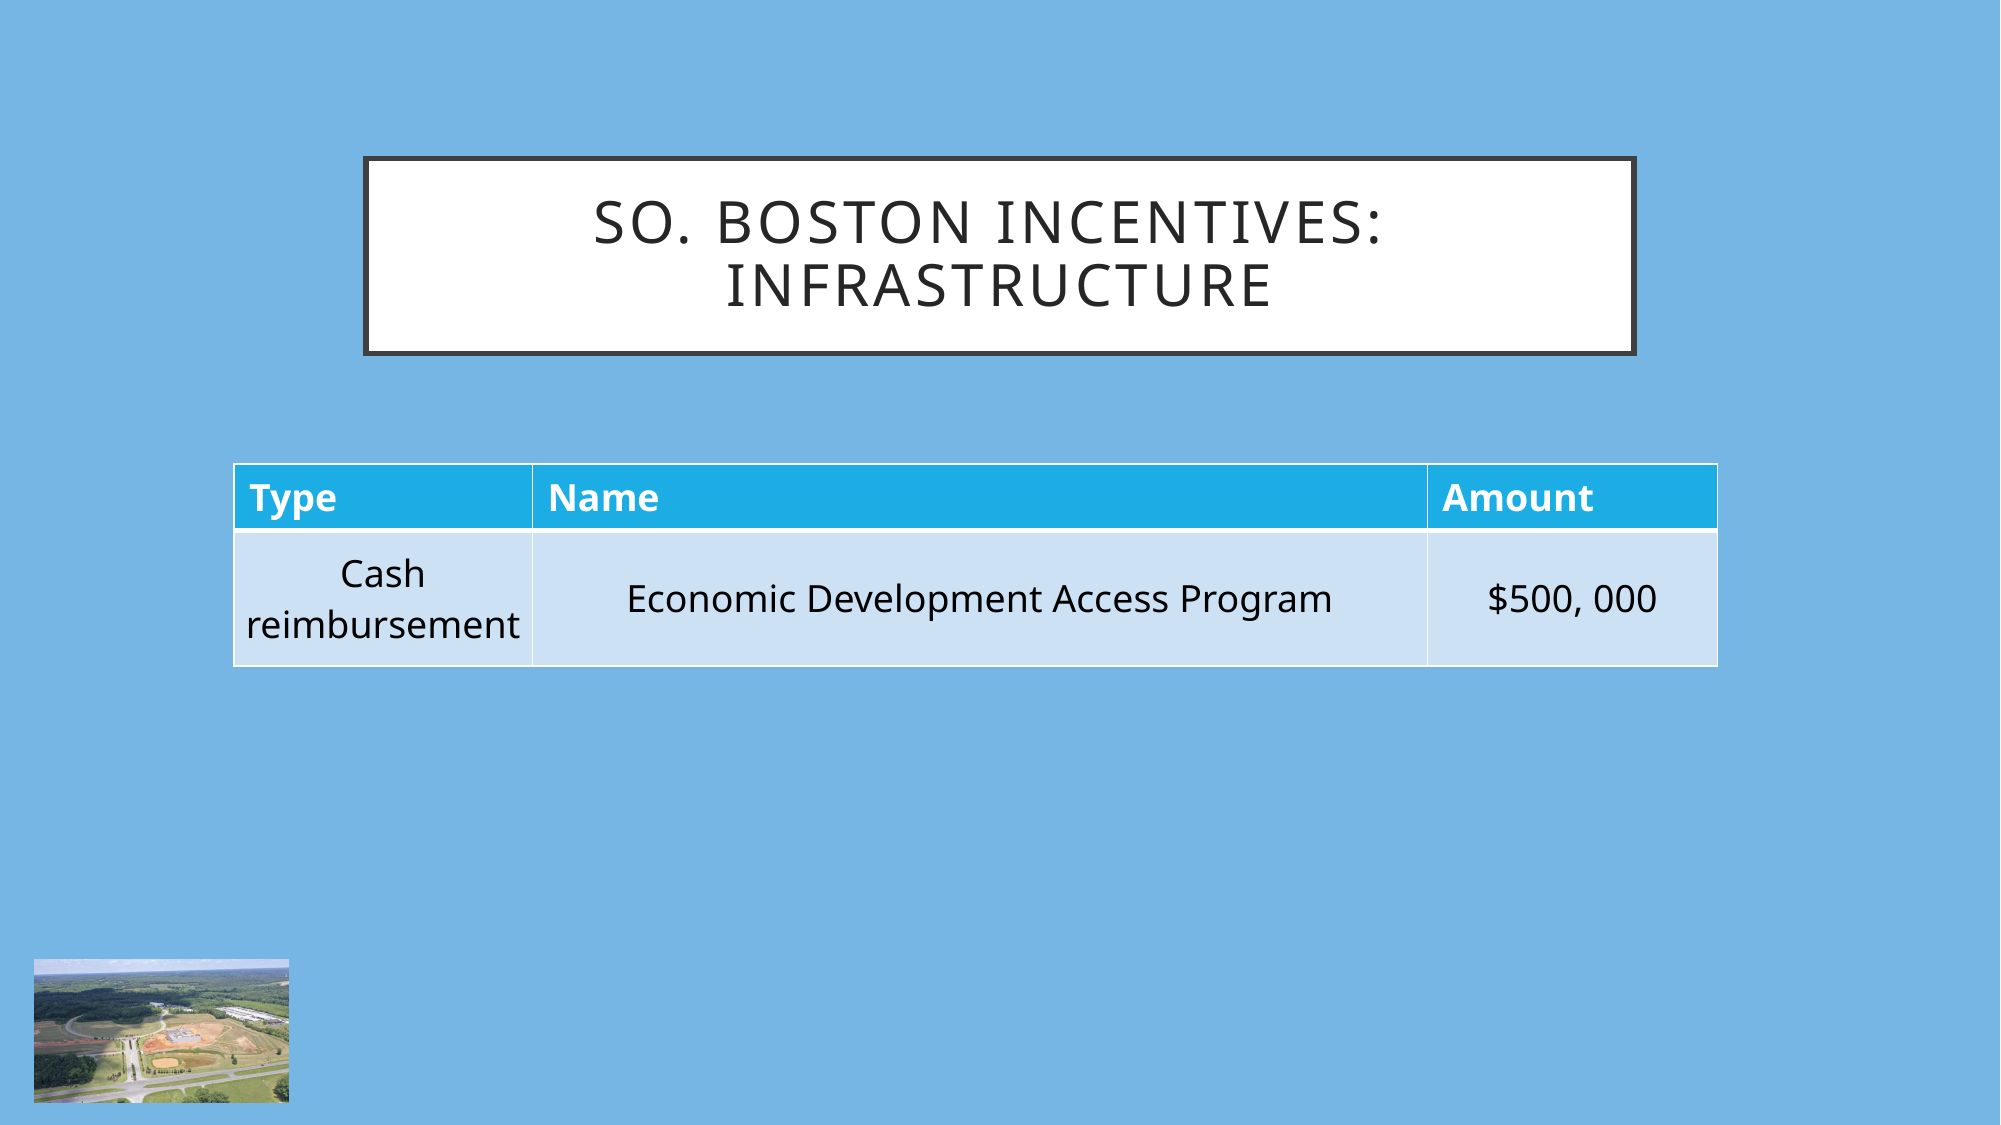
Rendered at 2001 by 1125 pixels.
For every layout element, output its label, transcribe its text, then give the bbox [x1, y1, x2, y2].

table_cell Cash reimbursement [235, 533, 532, 665]
picture [34, 959, 289, 1103]
table_header Name [533, 465, 1427, 528]
table_header Amount [1428, 465, 1717, 528]
title So. Boston Incentives: infrastructure [363, 156, 1637, 356]
table_header Type [235, 465, 532, 528]
table_cell $500, 000 [1428, 533, 1717, 665]
table_cell Economic Development Access Program [533, 533, 1427, 665]
